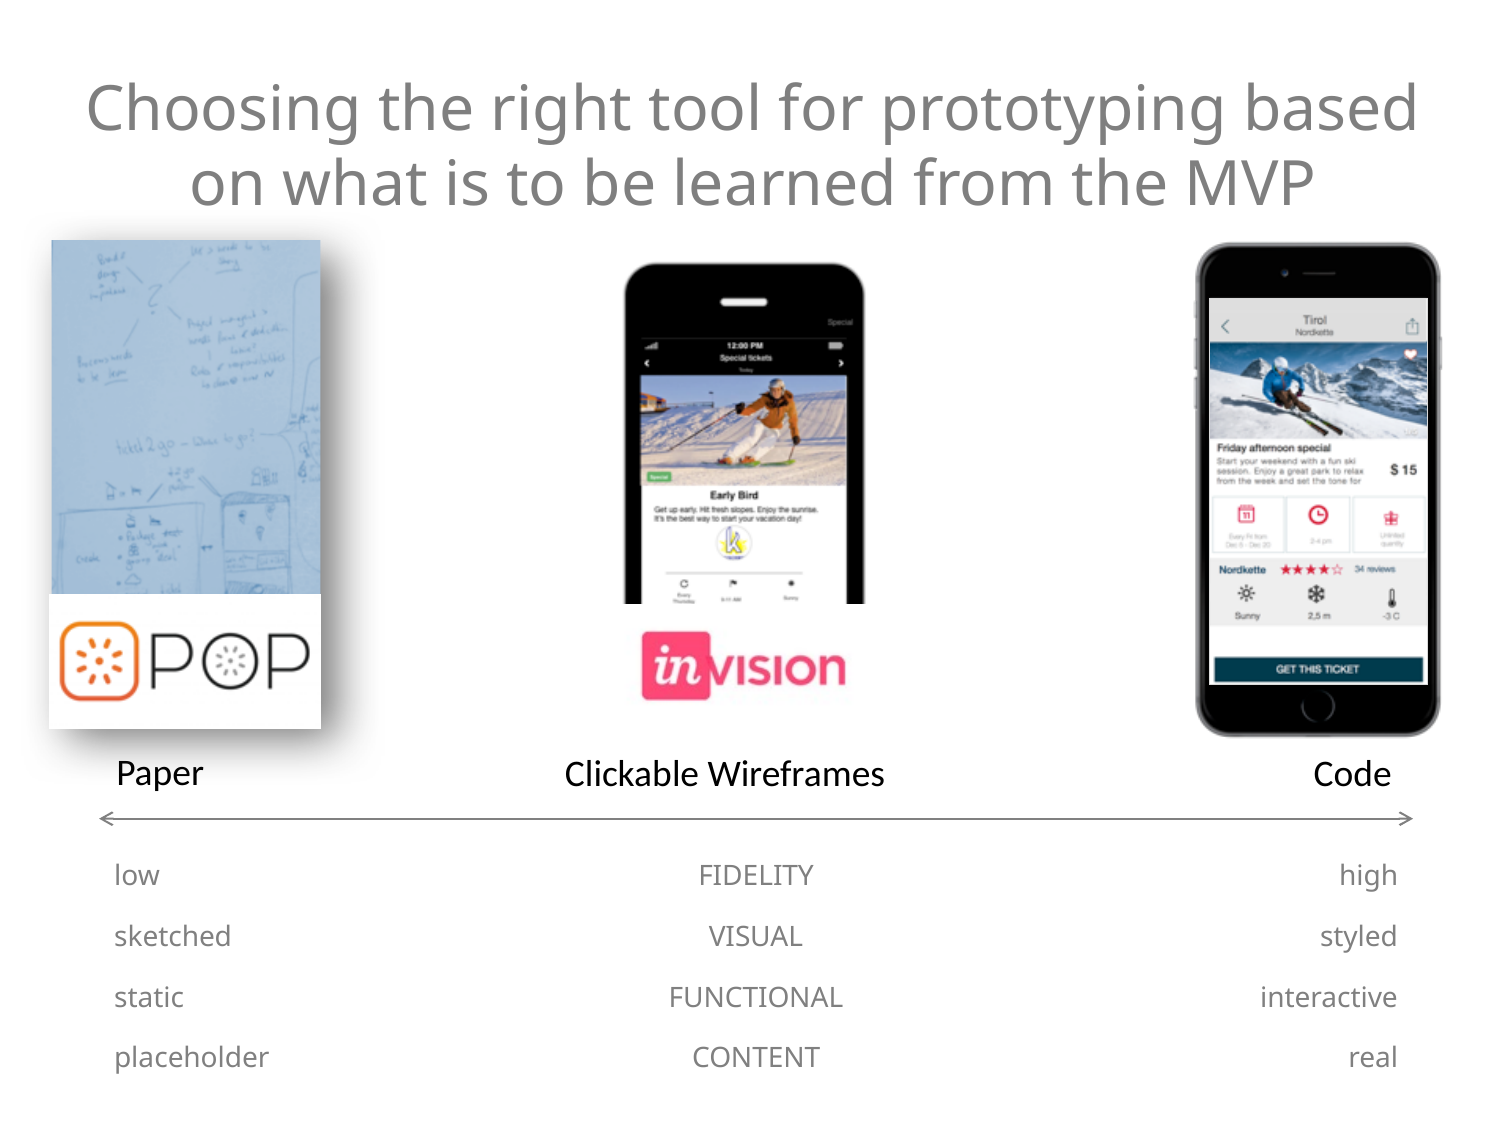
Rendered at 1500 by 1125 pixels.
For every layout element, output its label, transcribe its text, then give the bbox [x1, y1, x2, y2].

table_header FIDELITY [538, 849, 974, 908]
text_box Clickable Wireframes [550, 742, 956, 802]
text_box Paper [101, 771, 321, 801]
table_header low [100, 849, 536, 908]
table_cell real [976, 1031, 1412, 1090]
table_cell static [100, 970, 536, 1030]
table_cell interactive [976, 970, 1412, 1030]
picture [602, 252, 905, 728]
text_box Code [1298, 742, 1491, 802]
picture [49, 240, 321, 729]
table_cell CONTENT [538, 1031, 974, 1090]
table_cell styled [976, 910, 1412, 969]
table_cell VISUAL [538, 910, 974, 969]
table_header high [976, 849, 1412, 908]
text_box Choosing the right tool for prototyping based on what is to be learned from the MVP [58, 60, 1449, 226]
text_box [1166, 207, 1450, 773]
table_cell FUNCTIONAL [538, 970, 974, 1030]
table_cell placeholder [100, 1031, 536, 1090]
table_cell sketched [100, 910, 536, 969]
